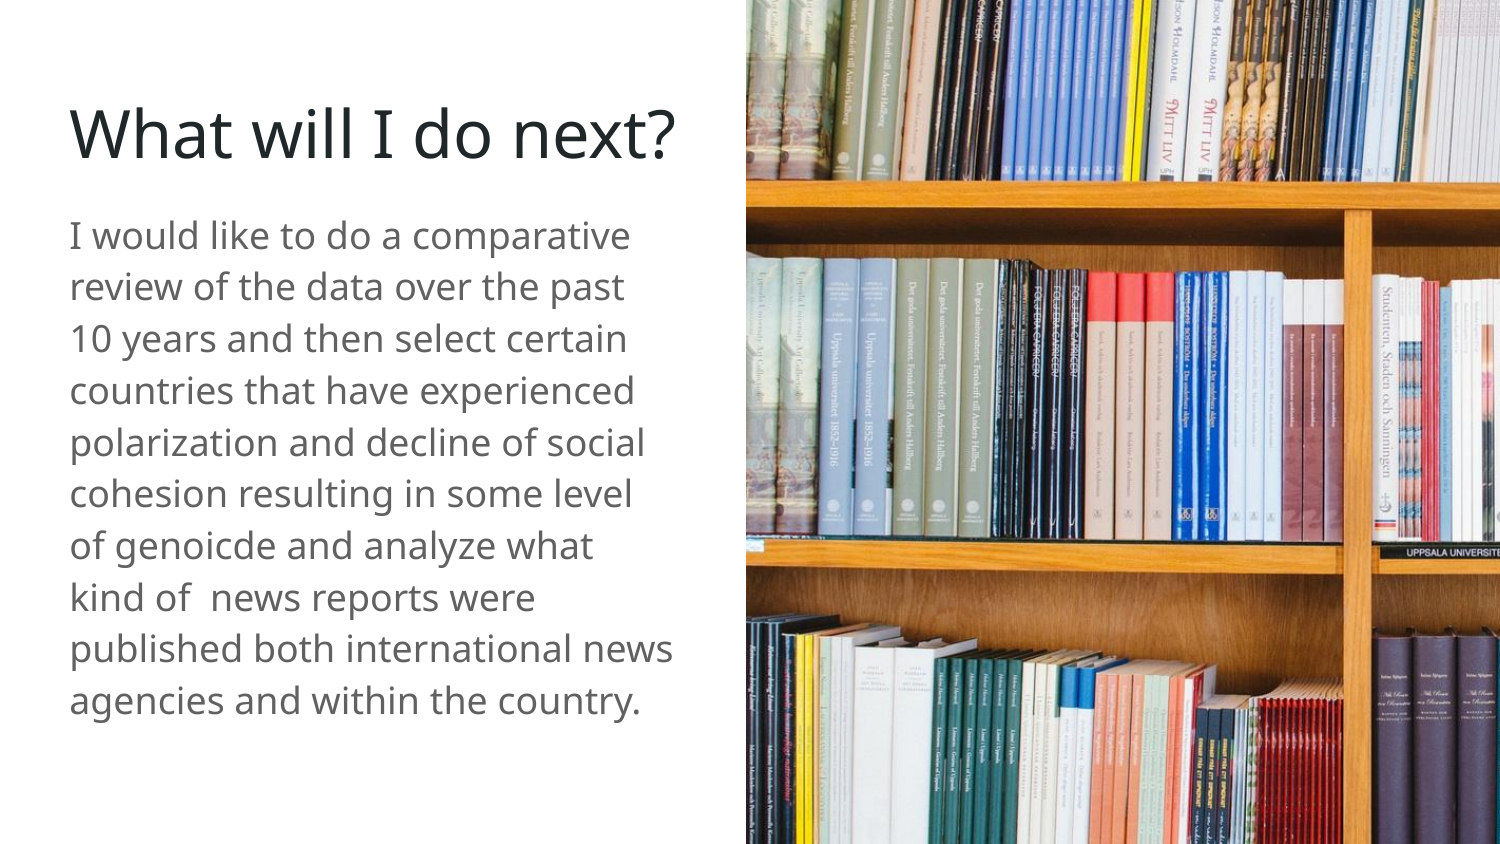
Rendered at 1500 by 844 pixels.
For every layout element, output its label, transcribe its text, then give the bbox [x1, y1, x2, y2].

title What will I do next? I would like to do a comparative review of the data over the past 10 years and then select certain countries that have experienced polarization and decline of social cohesion resulting in some level of genoicde and analyze what kind of news reports were published both international news agencies and within the country. [54, 63, 693, 751]
picture [745, 0, 1500, 844]
